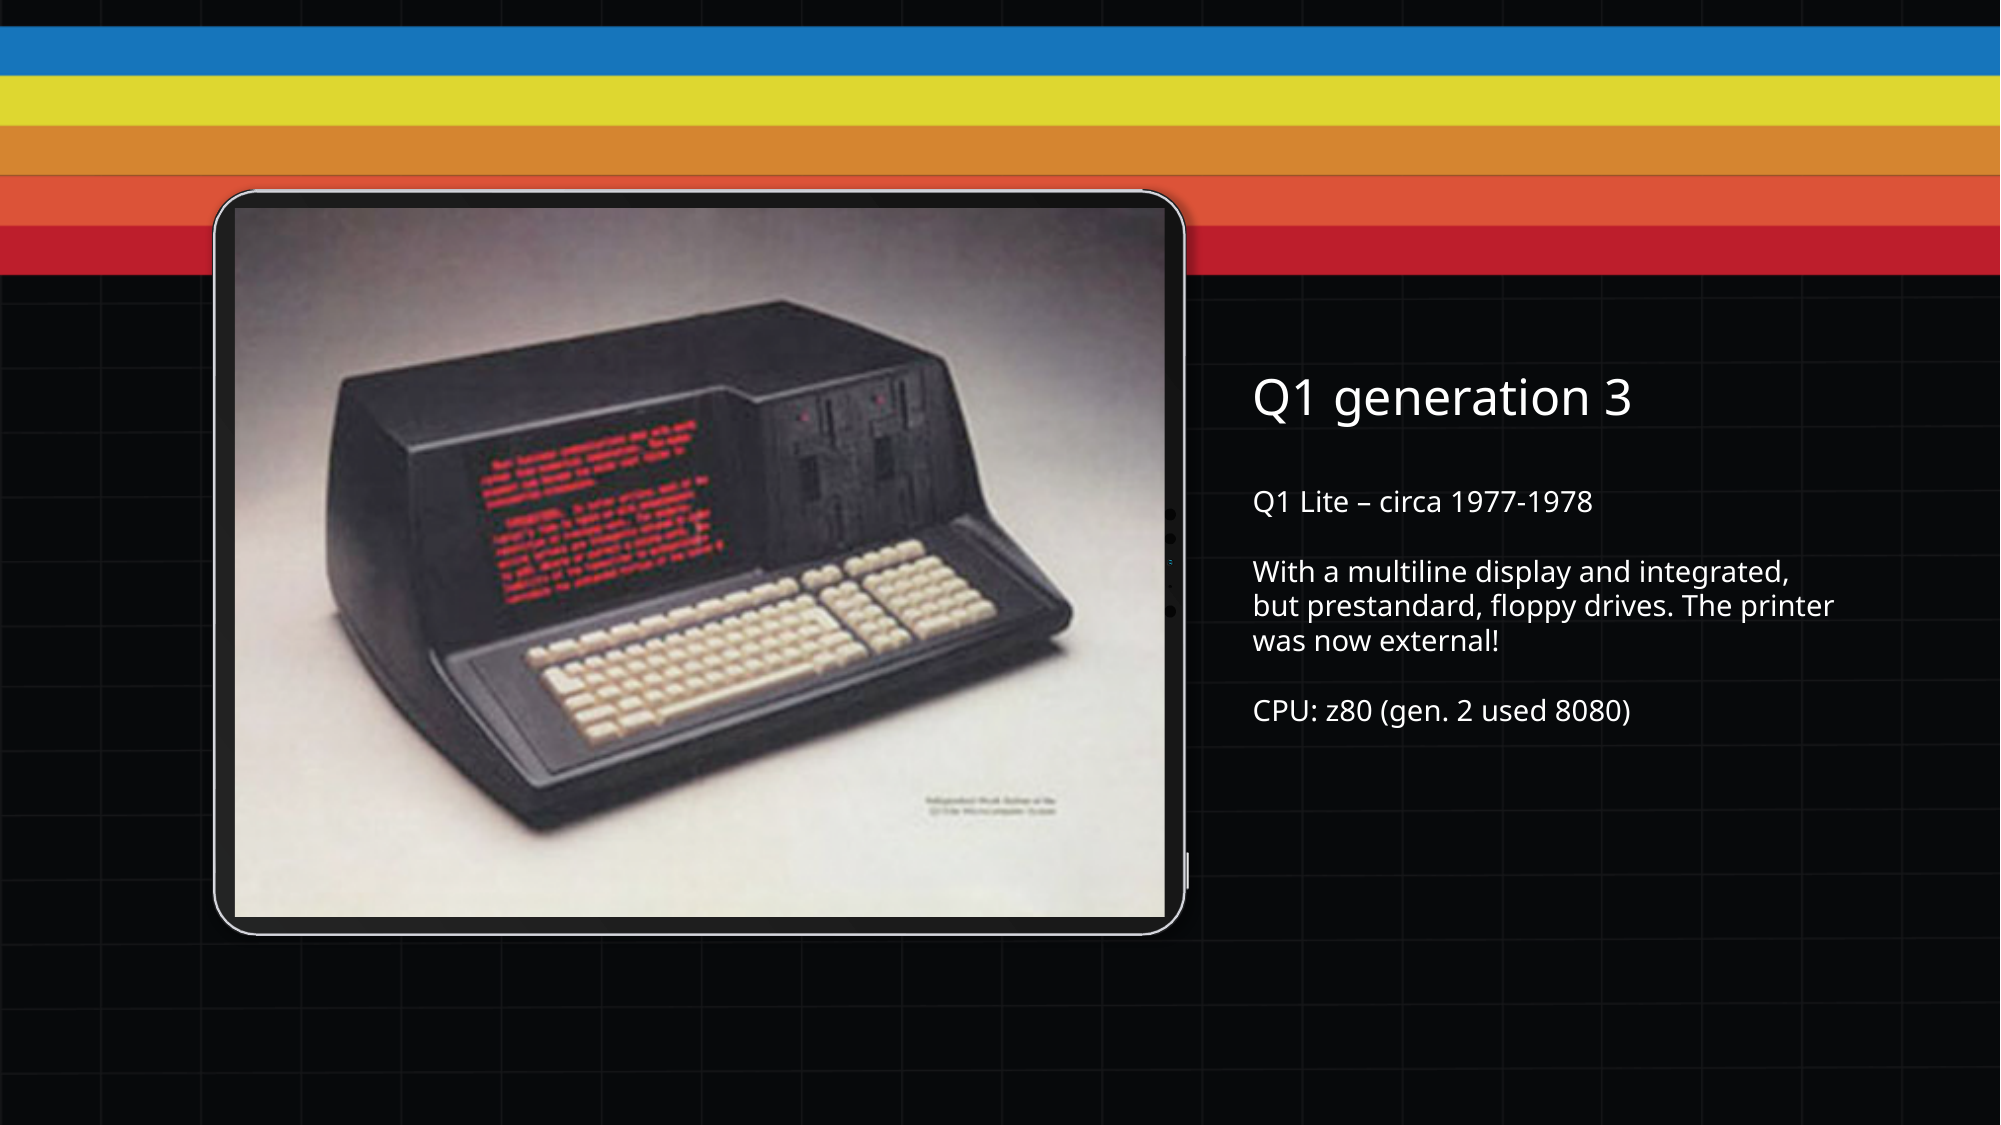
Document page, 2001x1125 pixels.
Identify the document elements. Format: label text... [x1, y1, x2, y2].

text_box Q1 Lite – circa 1977-1978 With a multiline display and integrated, but prestandard, floppy drives. The printer was now external! CPU: z80 (gen. 2 used 8080) [1237, 475, 1858, 735]
text_box Q1 generation 3 [1237, 358, 1858, 433]
picture [0, 0, 2000, 1125]
